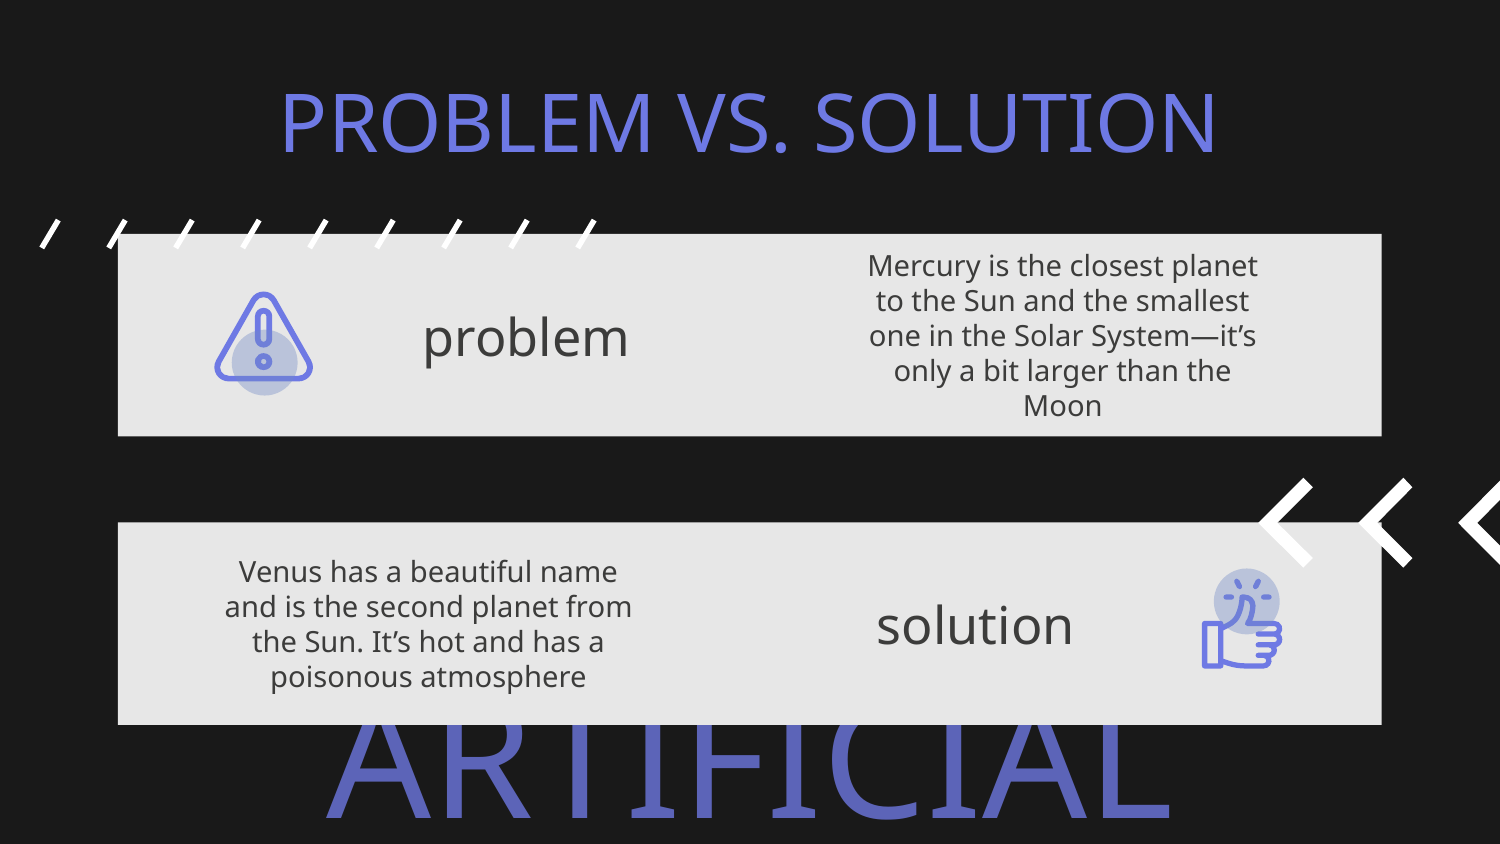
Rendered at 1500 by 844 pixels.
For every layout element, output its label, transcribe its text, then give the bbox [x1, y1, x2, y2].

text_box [213, 291, 314, 382]
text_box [39, 218, 597, 250]
subtitle solution [750, 579, 1199, 668]
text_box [1201, 578, 1284, 669]
text_box [246, 390, 283, 396]
subtitle problem [314, 290, 753, 380]
title PROBLEM VS. SOLUTION [118, 72, 1382, 167]
text_box [117, 233, 1382, 437]
subtitle Venus has a beautiful name and is the second planet from the Sun. It’s hot and has a poisonous atmosphere [202, 542, 655, 706]
text_box [1224, 568, 1257, 577]
text_box [117, 522, 1382, 725]
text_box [1257, 477, 1500, 568]
subtitle Mercury is the closest planet to the Sun and the smallest one in the Solar System—it’s only a bit larger than the Moon [837, 253, 1289, 417]
